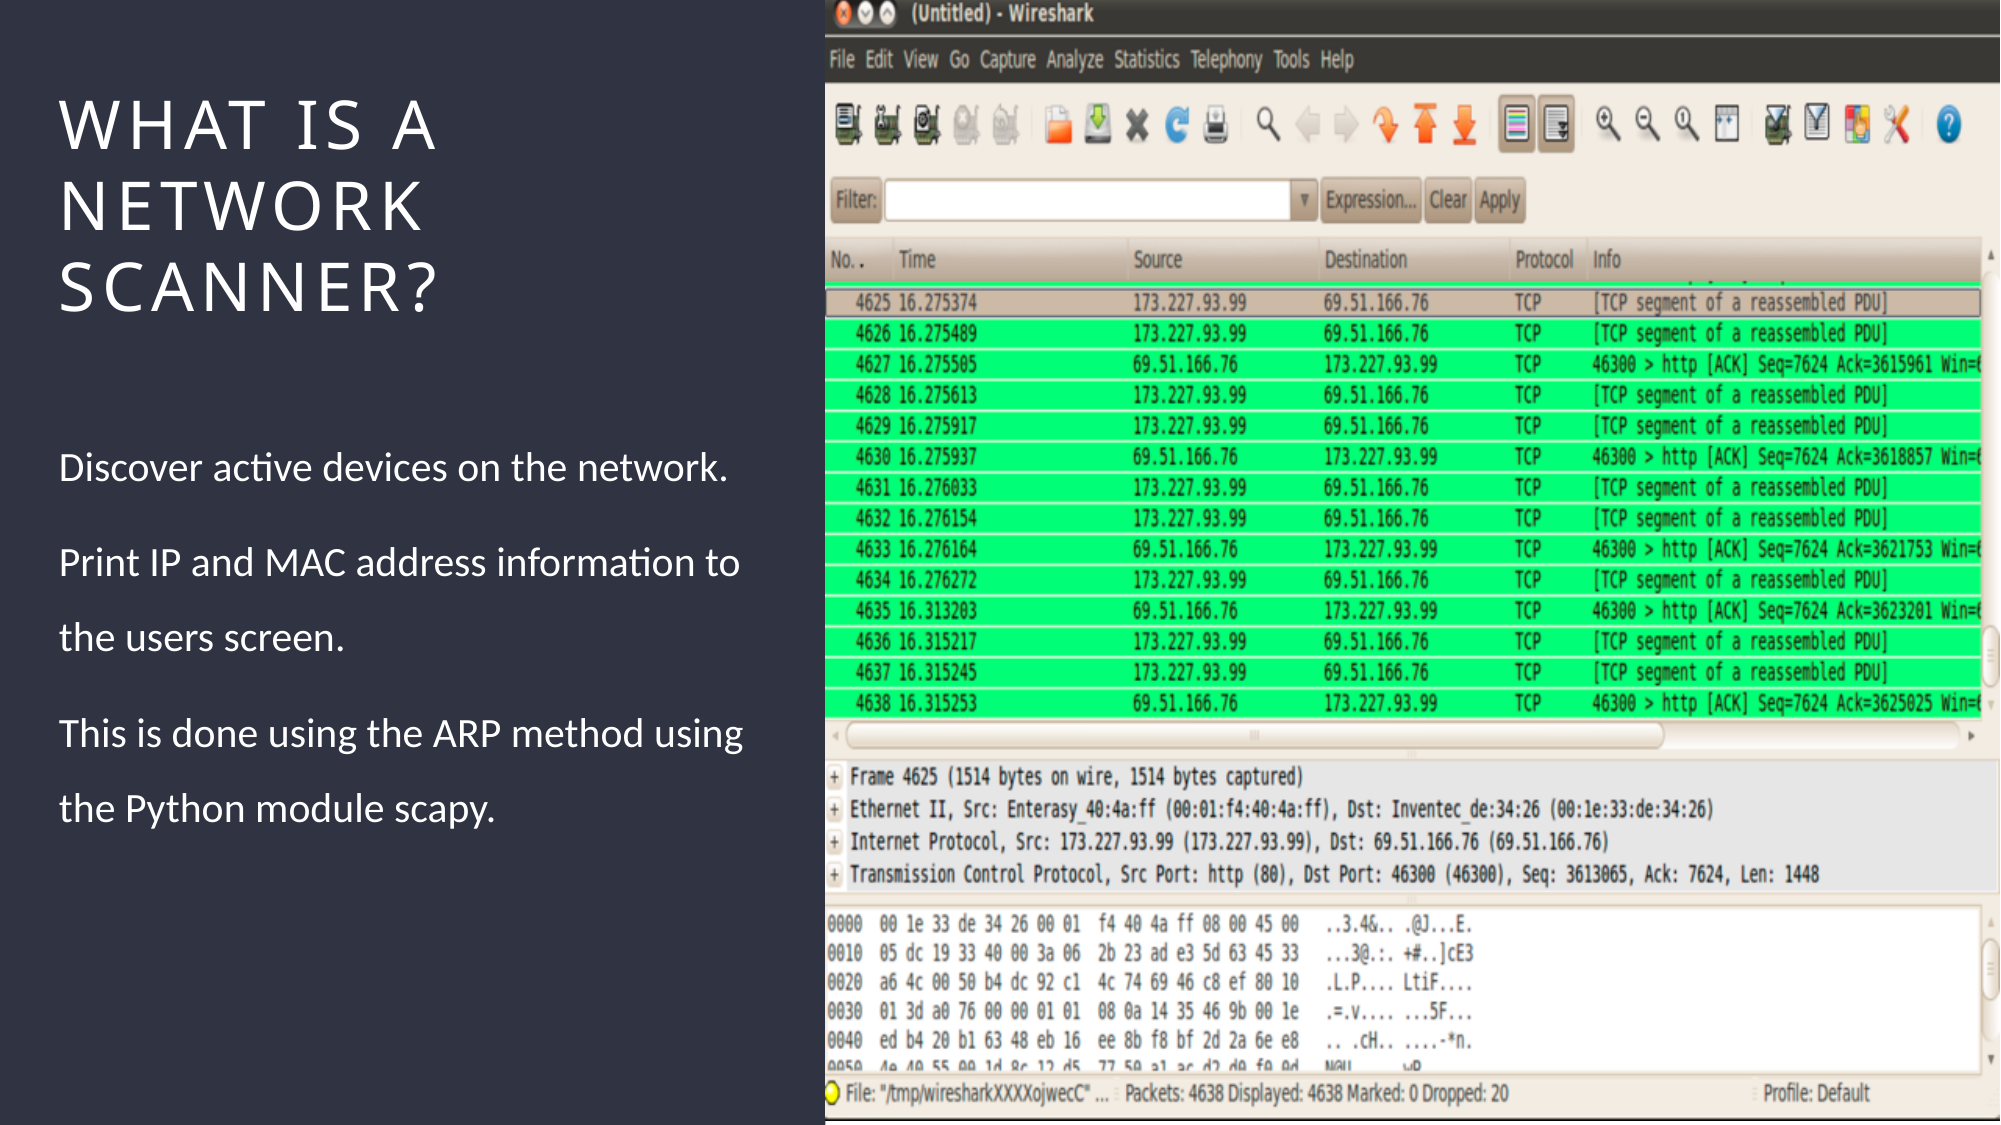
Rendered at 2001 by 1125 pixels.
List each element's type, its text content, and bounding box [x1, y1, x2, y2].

list Discover active devices on the network. Print IP and MAC address information to the users screen. This is done using the ARP method using the Python module scapy. [43, 406, 783, 963]
picture [824, 0, 2000, 1121]
title What is A Network Scanner? [43, 73, 754, 334]
